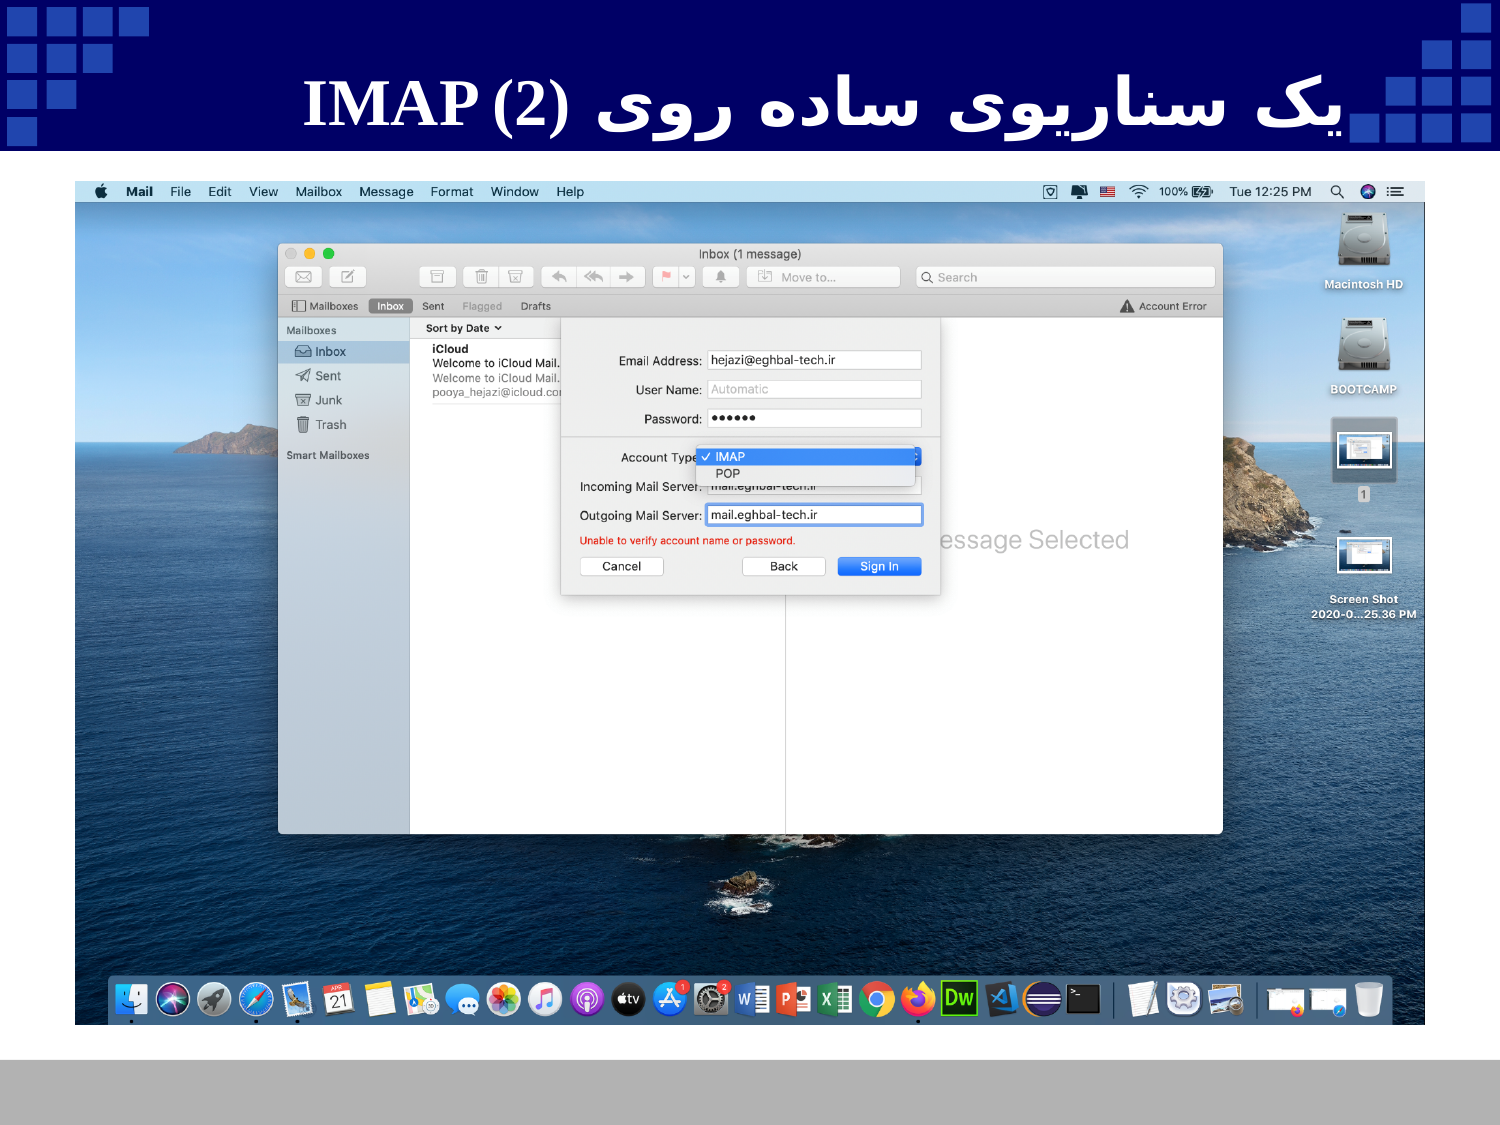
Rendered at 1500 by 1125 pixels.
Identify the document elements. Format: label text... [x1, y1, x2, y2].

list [74, 180, 1426, 1026]
title یک سناریوی ساده روی IMAP (2) [0, 52, 1363, 145]
text_box [0, 1059, 1500, 1125]
